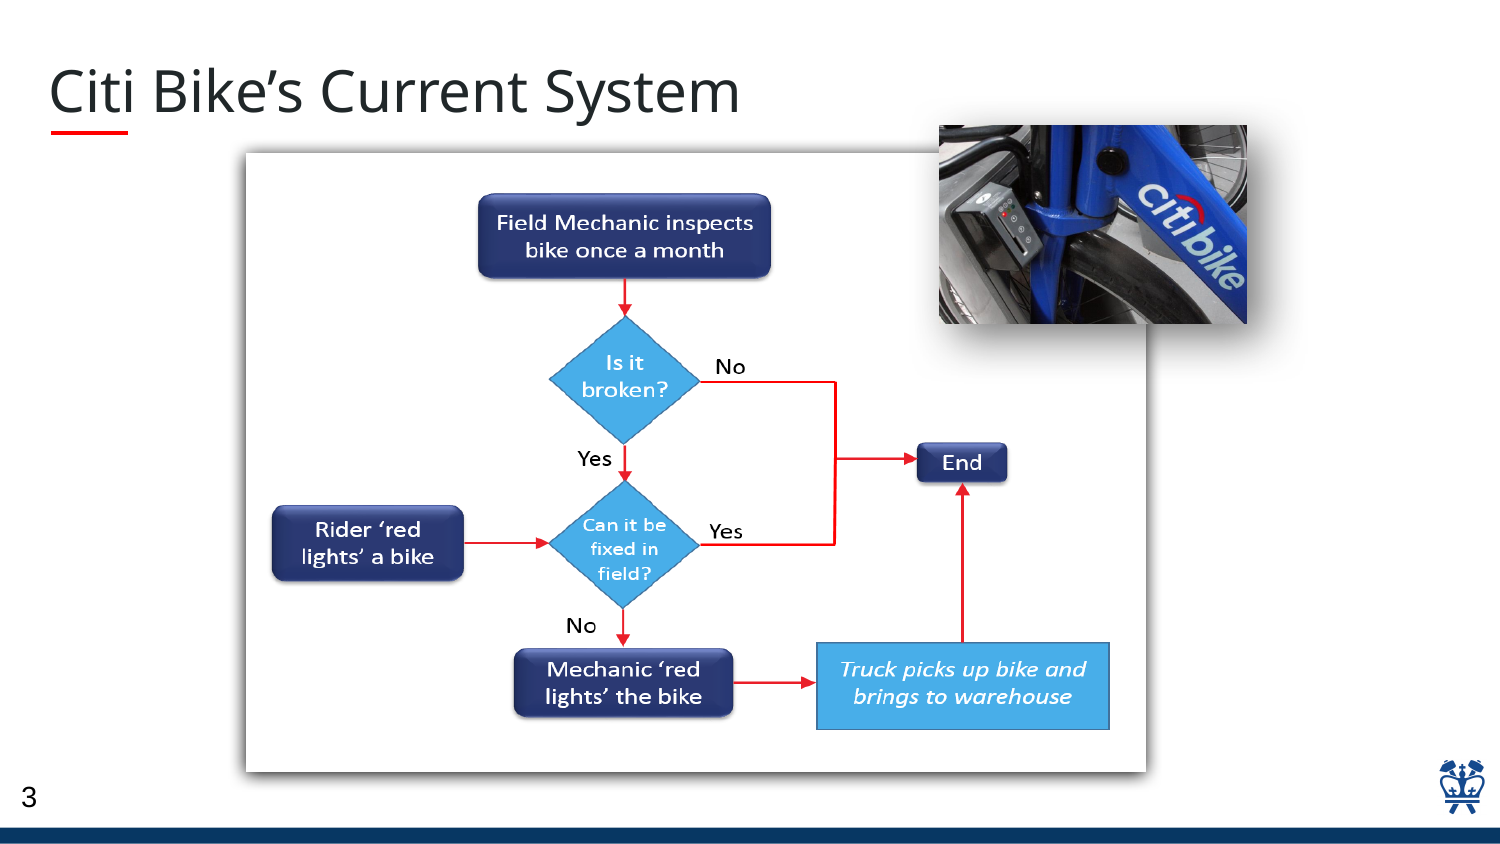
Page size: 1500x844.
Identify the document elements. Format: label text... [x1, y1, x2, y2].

slide_number 3 [6, 763, 97, 828]
text_box Citi Bike’s Current System [33, 38, 1100, 133]
picture [1437, 757, 1487, 817]
picture [246, 125, 1248, 772]
